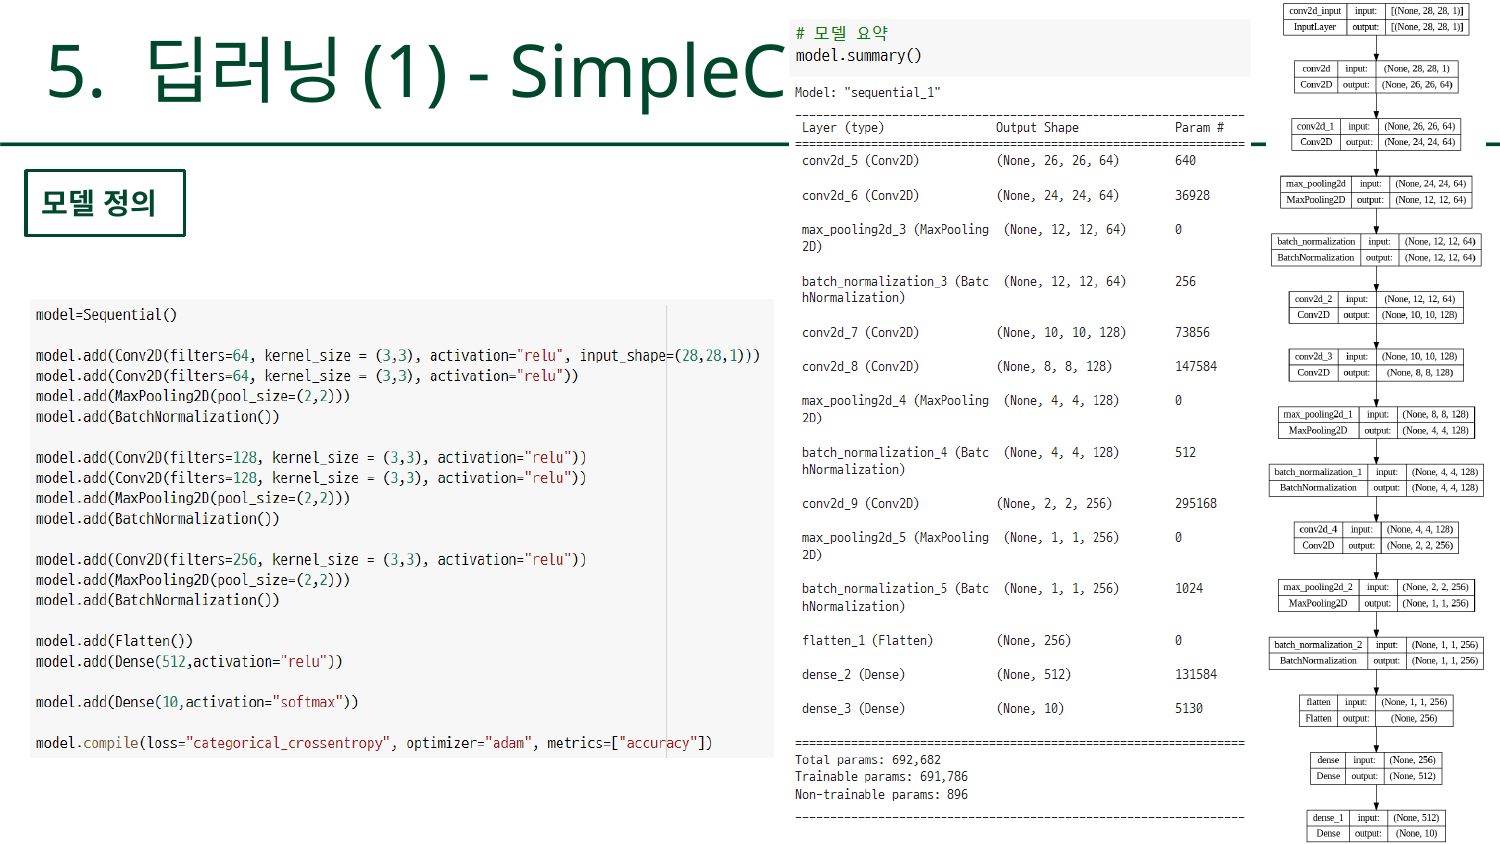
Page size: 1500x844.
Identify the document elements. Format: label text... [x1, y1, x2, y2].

text_box 모델 정의 [25, 170, 185, 236]
picture [0, 0, 1500, 844]
text_box 5. 딥러닝(1) - SimpleCNN [1490, 7, 1500, 141]
text_box 5. 딥러닝(1) - SimpleCNN [30, 7, 1261, 141]
